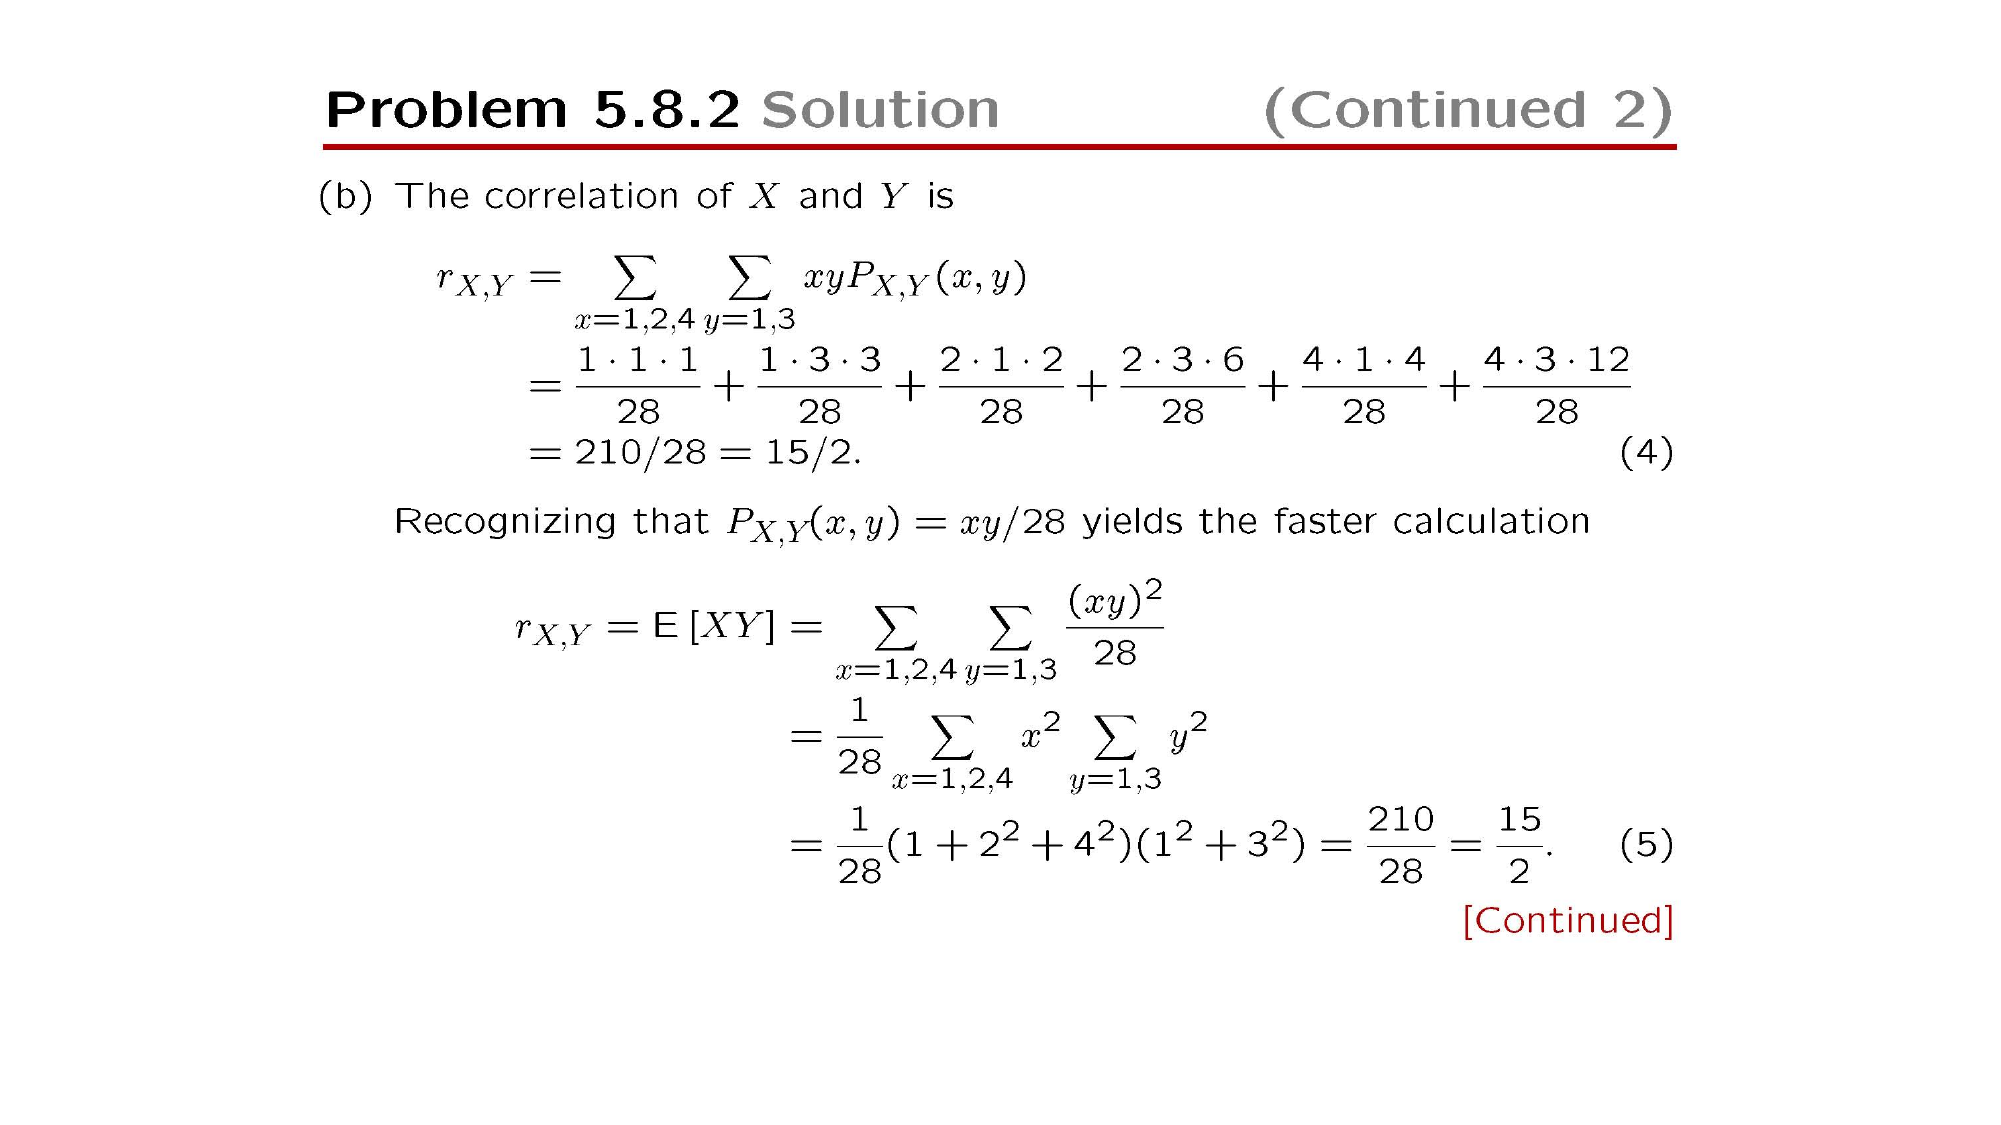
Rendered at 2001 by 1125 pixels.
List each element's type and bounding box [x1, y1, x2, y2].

picture [271, 0, 1728, 1125]
